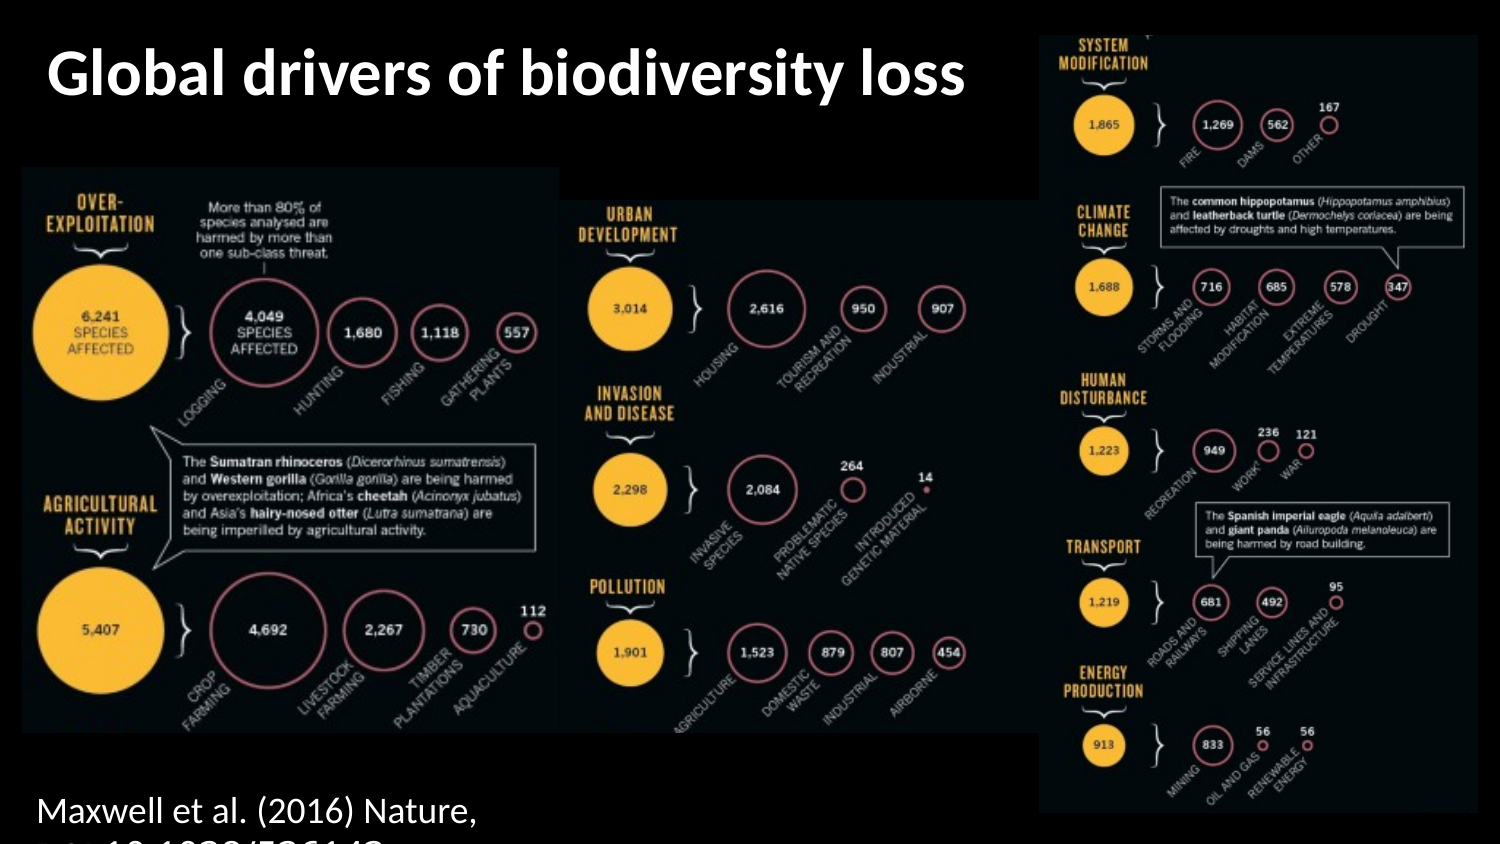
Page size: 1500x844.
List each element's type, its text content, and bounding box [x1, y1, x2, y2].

text_box Maxwell et al. (2016) Nature, DOI:10.1038/536143a [21, 778, 857, 844]
title Global drivers of biodiversity loss [22, 22, 993, 115]
picture [20, 35, 1479, 813]
